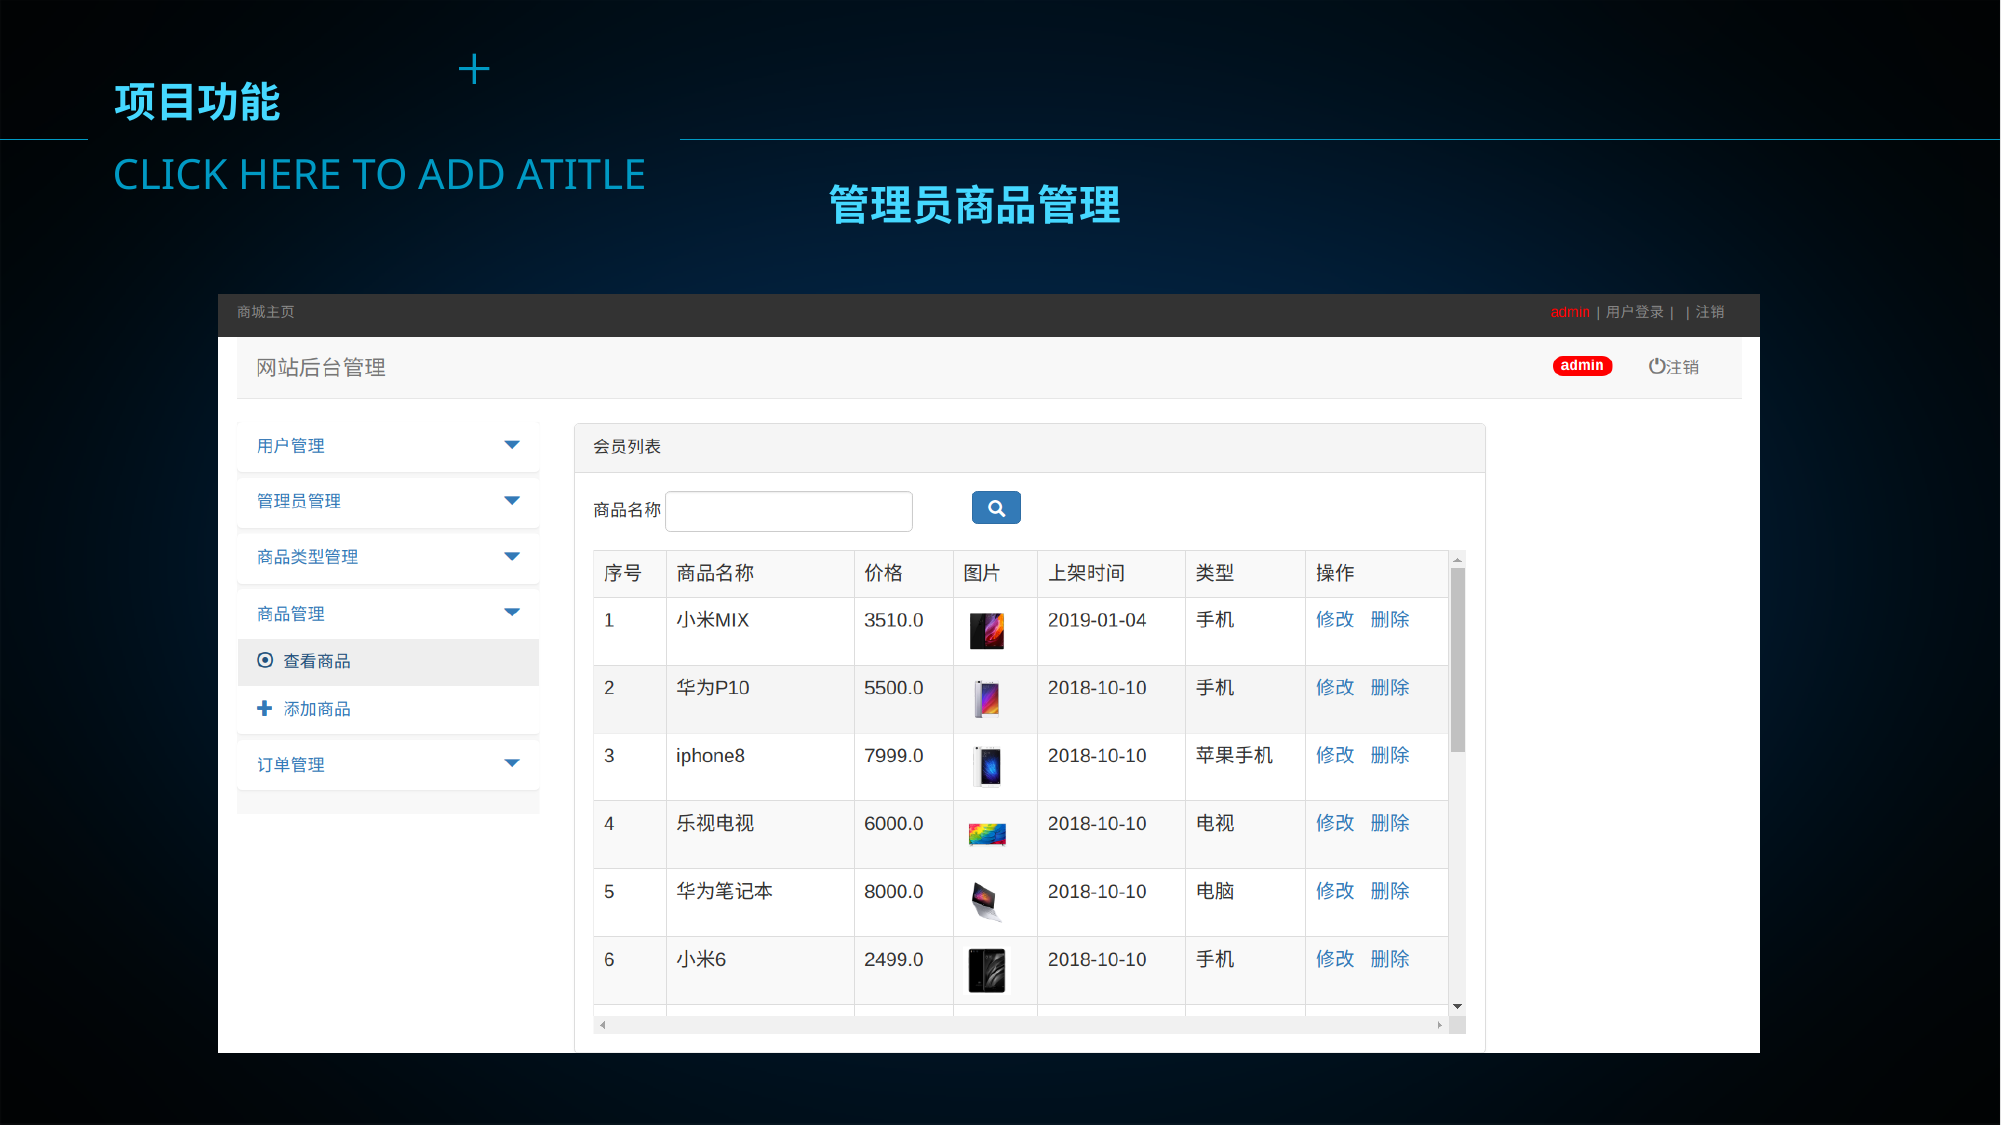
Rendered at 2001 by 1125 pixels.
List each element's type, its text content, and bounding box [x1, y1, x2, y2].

text_box CLICK HERE TO ADD ATITLE [97, 65, 767, 206]
picture [0, 0, 2001, 1125]
text_box 项目功能 [99, 68, 472, 134]
text_box [459, 53, 490, 84]
text_box 管理员商品管理 [814, 171, 1186, 237]
